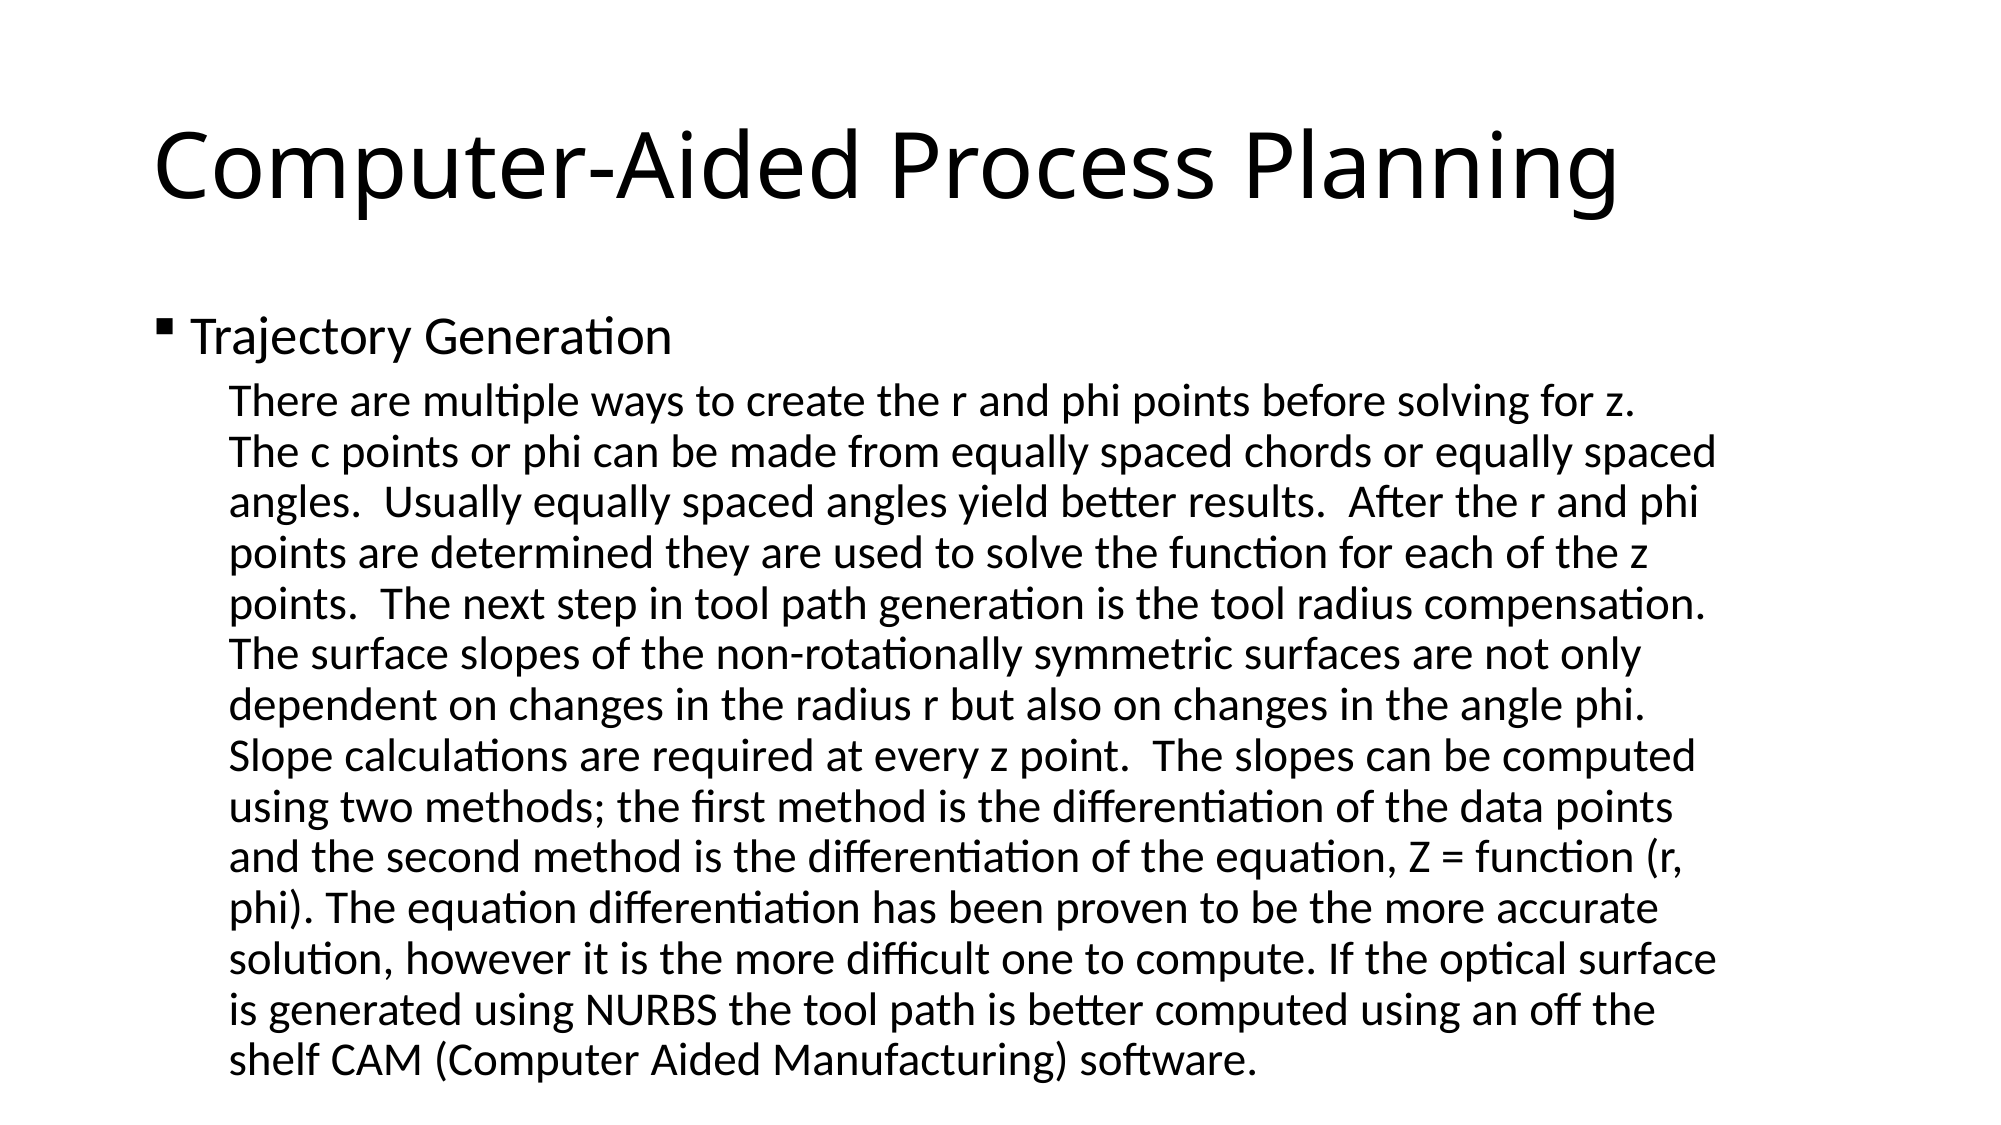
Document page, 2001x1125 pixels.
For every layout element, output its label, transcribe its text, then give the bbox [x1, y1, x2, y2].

title Computer-Aided Process Planning [137, 59, 1863, 278]
list Trajectory Generation There are multiple ways to create the r and phi points before solving for z. The c points or phi can be made from equally spaced chords or equally spaced angles. Usually equally spaced angles yield better results. After the r and phi points are determined they are used to solve the function for each of the z points. The next step in tool path generation is the tool radius compensation. The surface slopes of the non-rotationally symmetric surfaces are not only dependent on changes in the radius r but also on changes in the angle phi. Slope calculations are required at every z point. The slopes can be computed using two methods; the first method is the differentiation of the data points and the second method is the differentiation of the equation, Z = function (r, phi). The equation differentiation has been proven to be the more accurate solution, however it is the more difficult one to compute. If the optical surface is generated using NURBS the tool path is better computed using an off the shelf CAM (Computer Aided Manufacturing) software. [137, 299, 1735, 1096]
